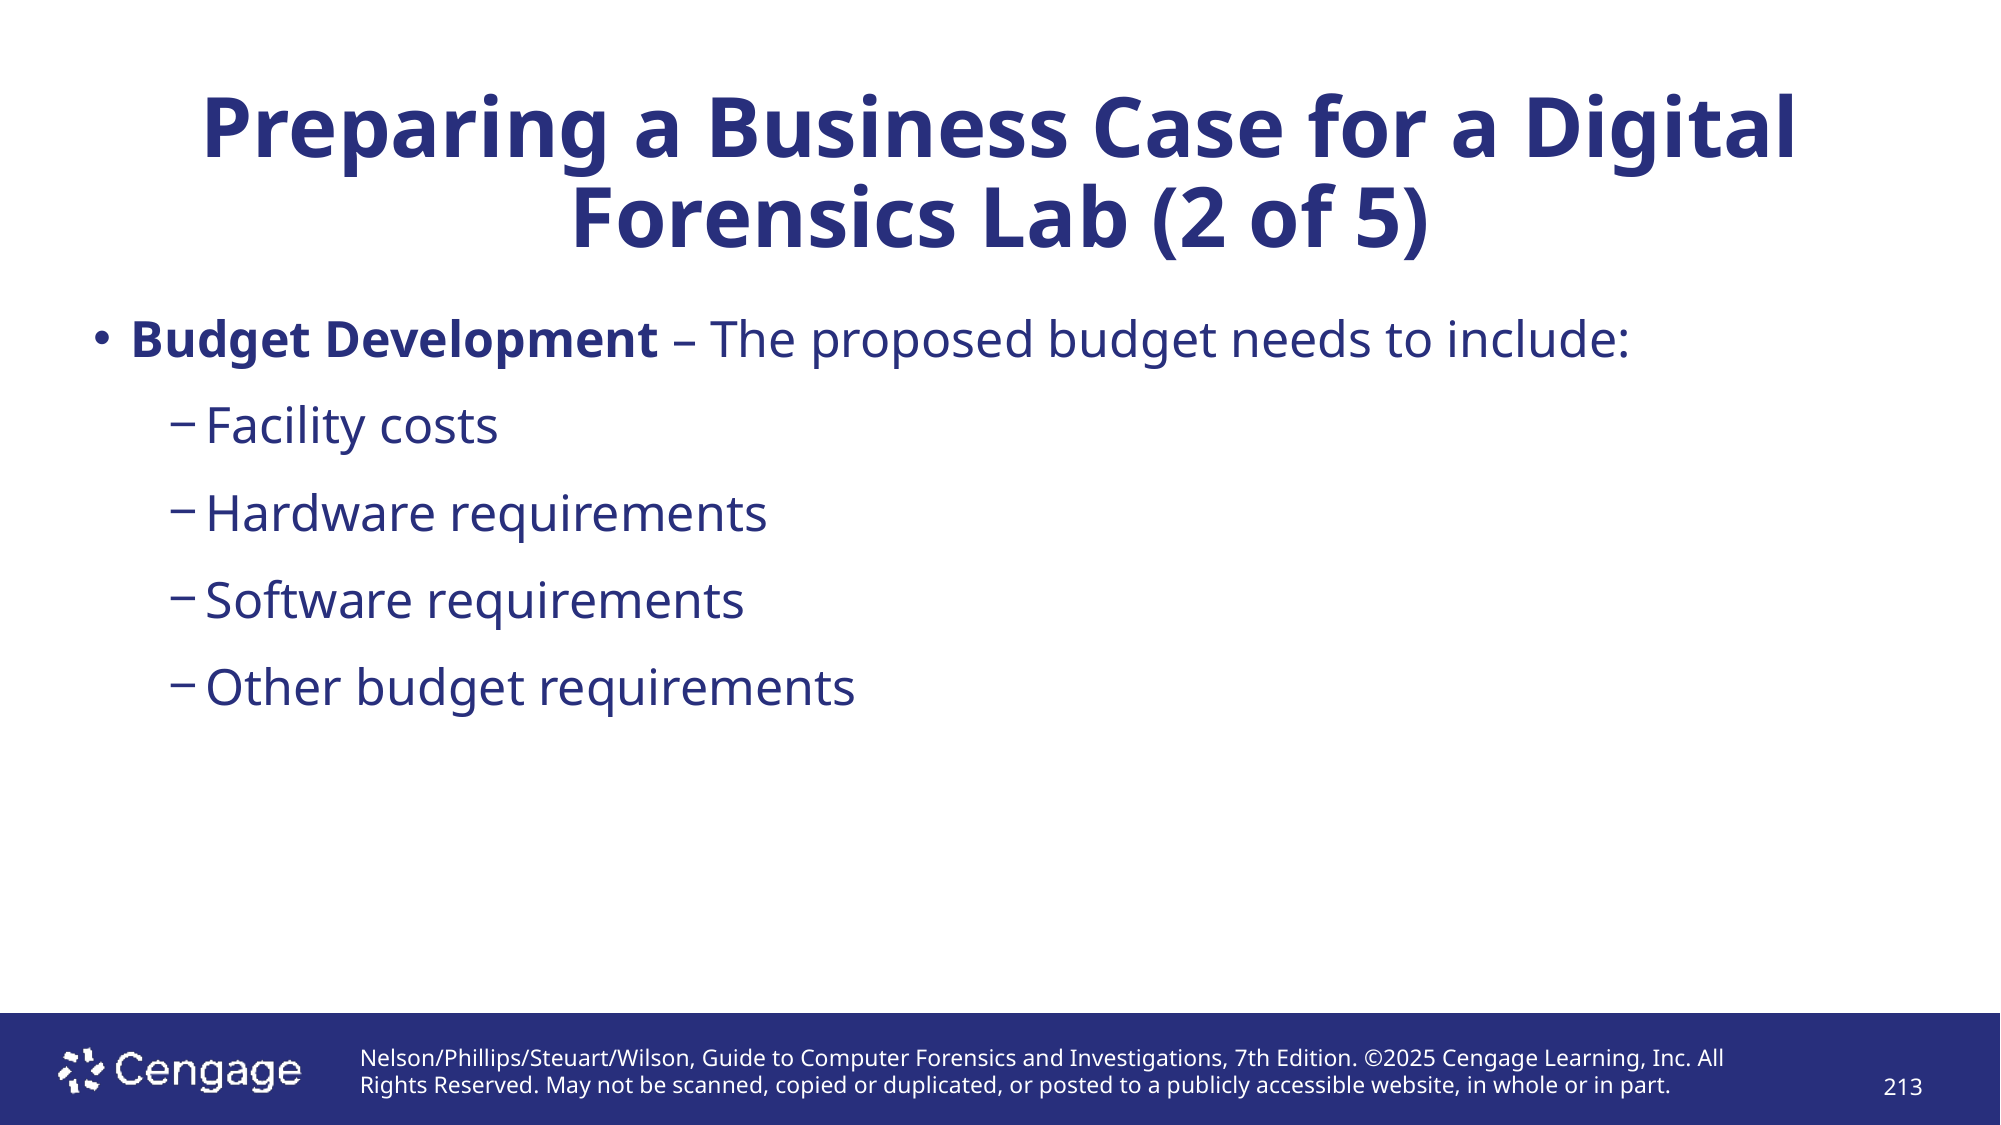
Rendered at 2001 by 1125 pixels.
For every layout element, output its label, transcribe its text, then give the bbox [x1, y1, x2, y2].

picture [30, 1020, 329, 1122]
list Budget Development – The proposed budget needs to include: Facility costs Hardware requirements Software requirements Other budget requirements [78, 299, 1923, 1014]
title Preparing a Business Case for a Digital Forensics Lab (2 of 5) [78, 77, 1923, 278]
